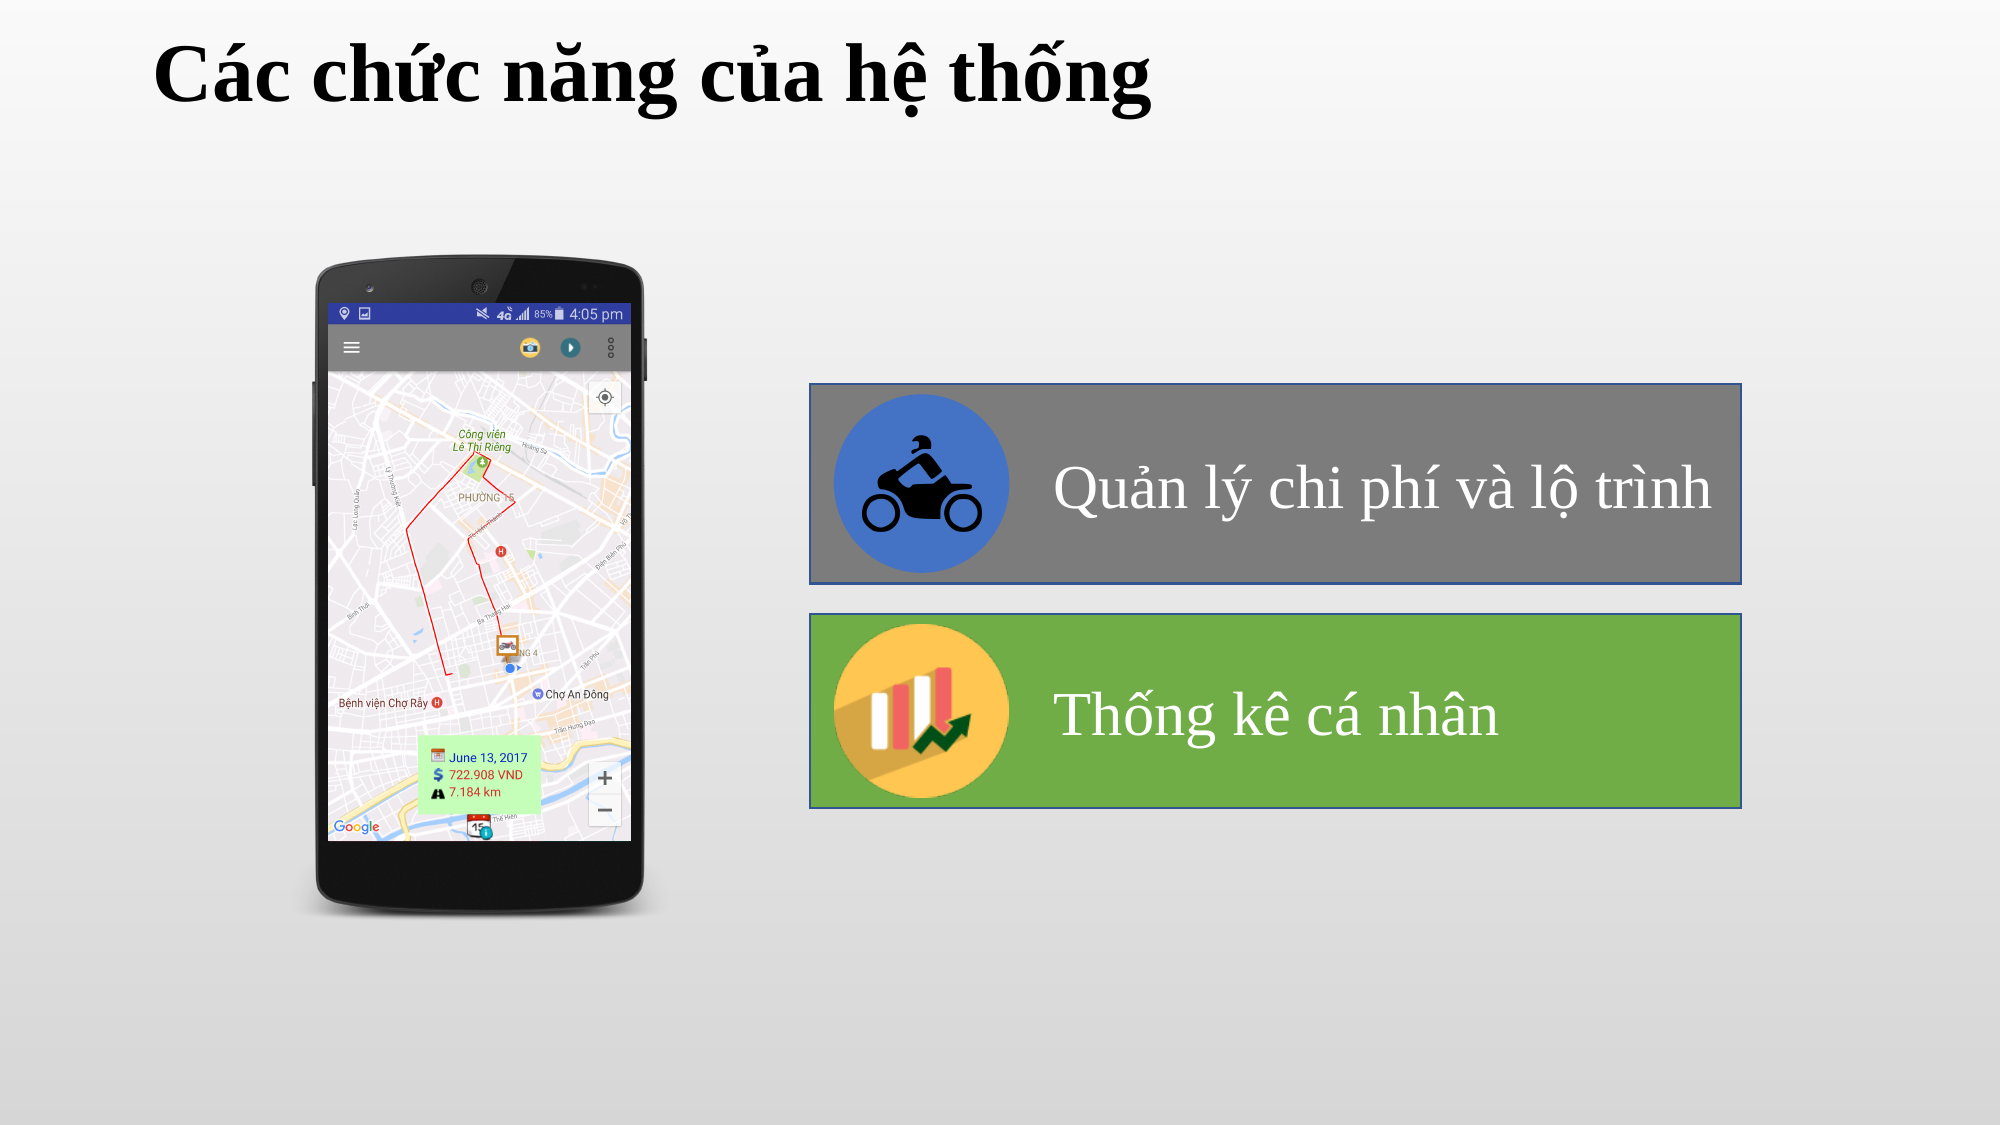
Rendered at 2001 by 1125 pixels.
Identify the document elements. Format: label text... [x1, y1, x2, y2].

text_box [833, 394, 1010, 573]
text_box Thống kê cá nhân [809, 613, 1742, 809]
picture [834, 624, 1009, 798]
title Các chức năng của hệ thống [137, 0, 1863, 149]
picture [245, 187, 714, 980]
picture [861, 435, 982, 532]
text_box Quản lý chi phí và lộ trình [809, 383, 1742, 585]
